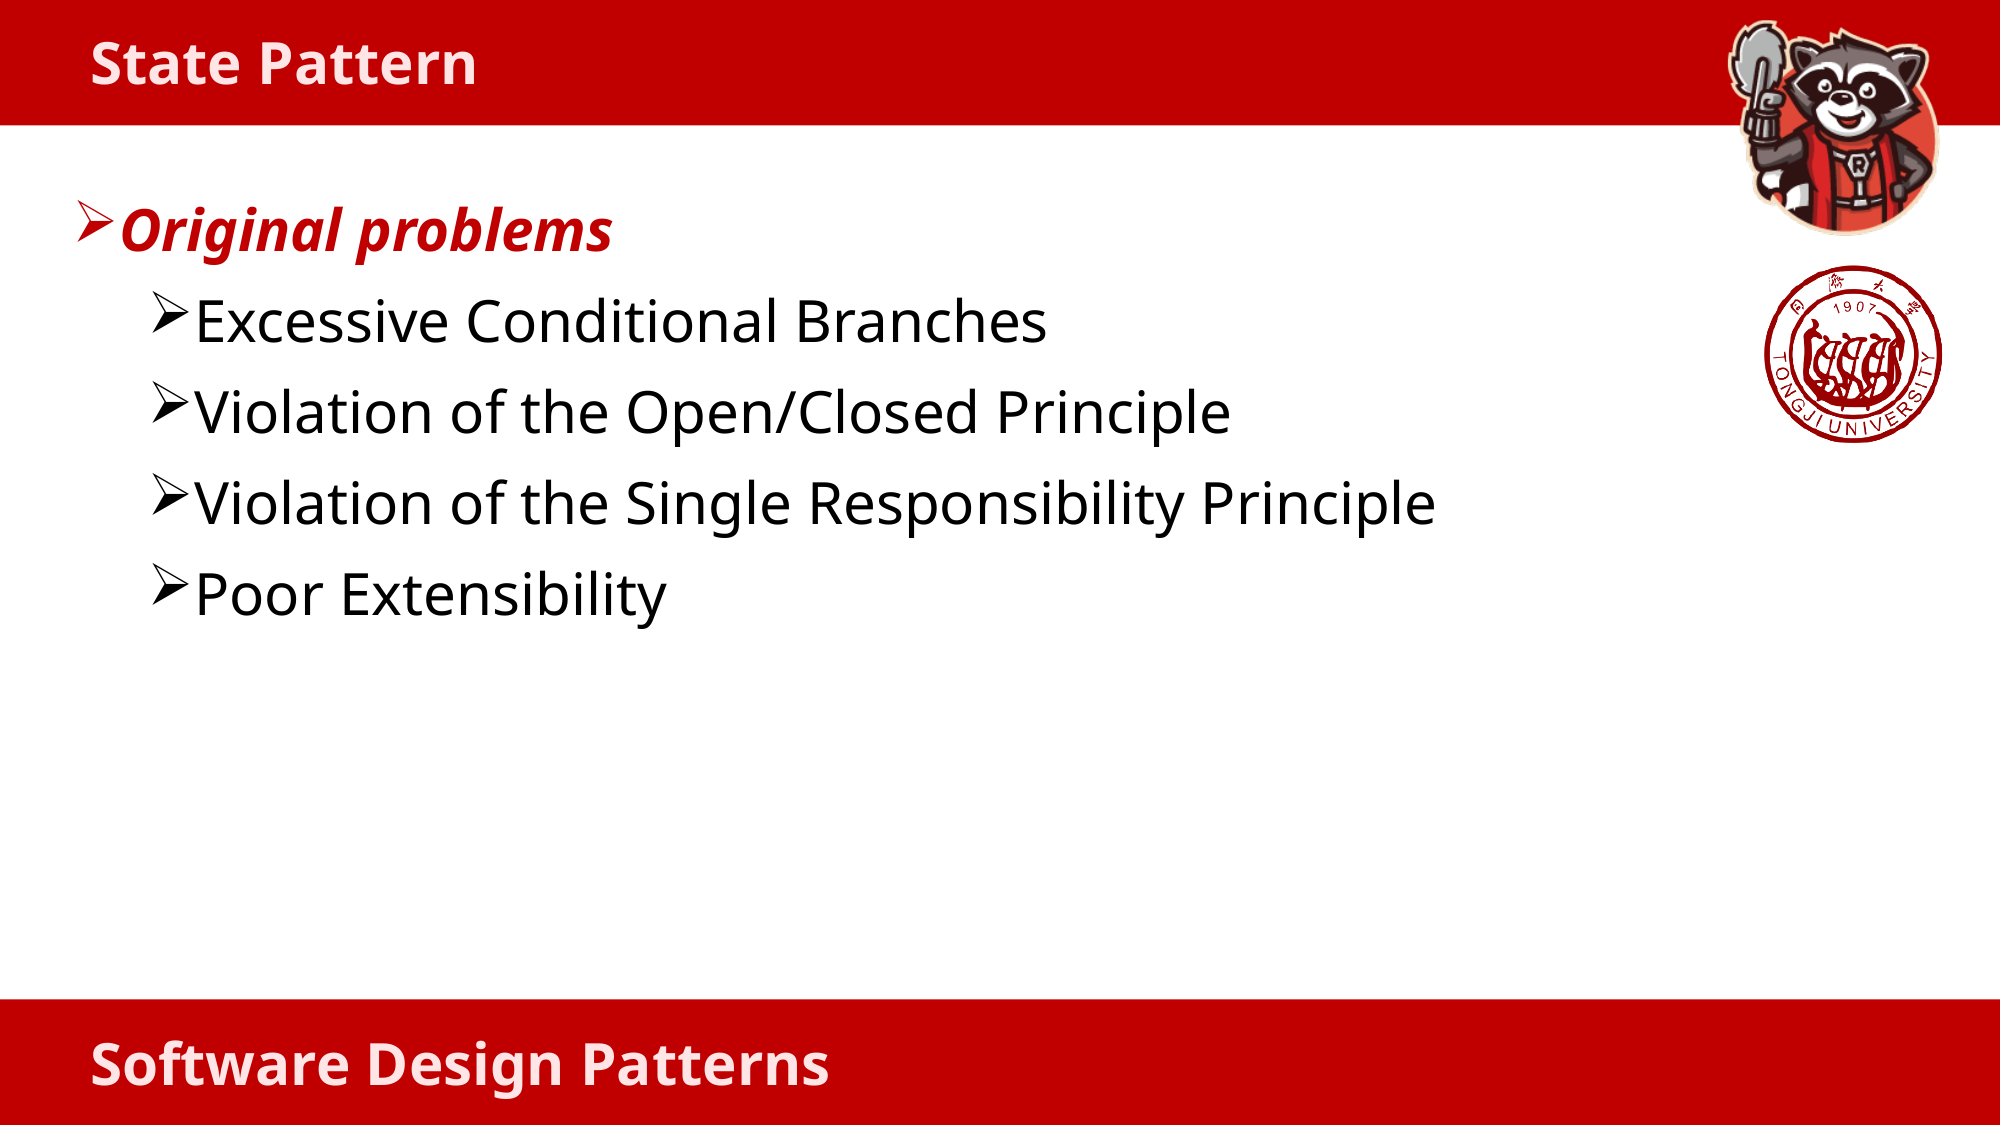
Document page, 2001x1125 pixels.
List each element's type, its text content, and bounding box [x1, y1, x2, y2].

text_box [0, 0, 2000, 126]
text_box Software Design Patterns [75, 1019, 1092, 1104]
text_box State Pattern [75, 18, 763, 104]
text_box [0, 998, 2000, 1125]
picture [1723, 19, 1948, 239]
text_box Original problems Excessive Conditional Branches Violation of the Open/Closed Principle Violation of the Single Responsibility Principle Poor Extensibility [57, 150, 1568, 820]
picture [1764, 257, 1961, 443]
